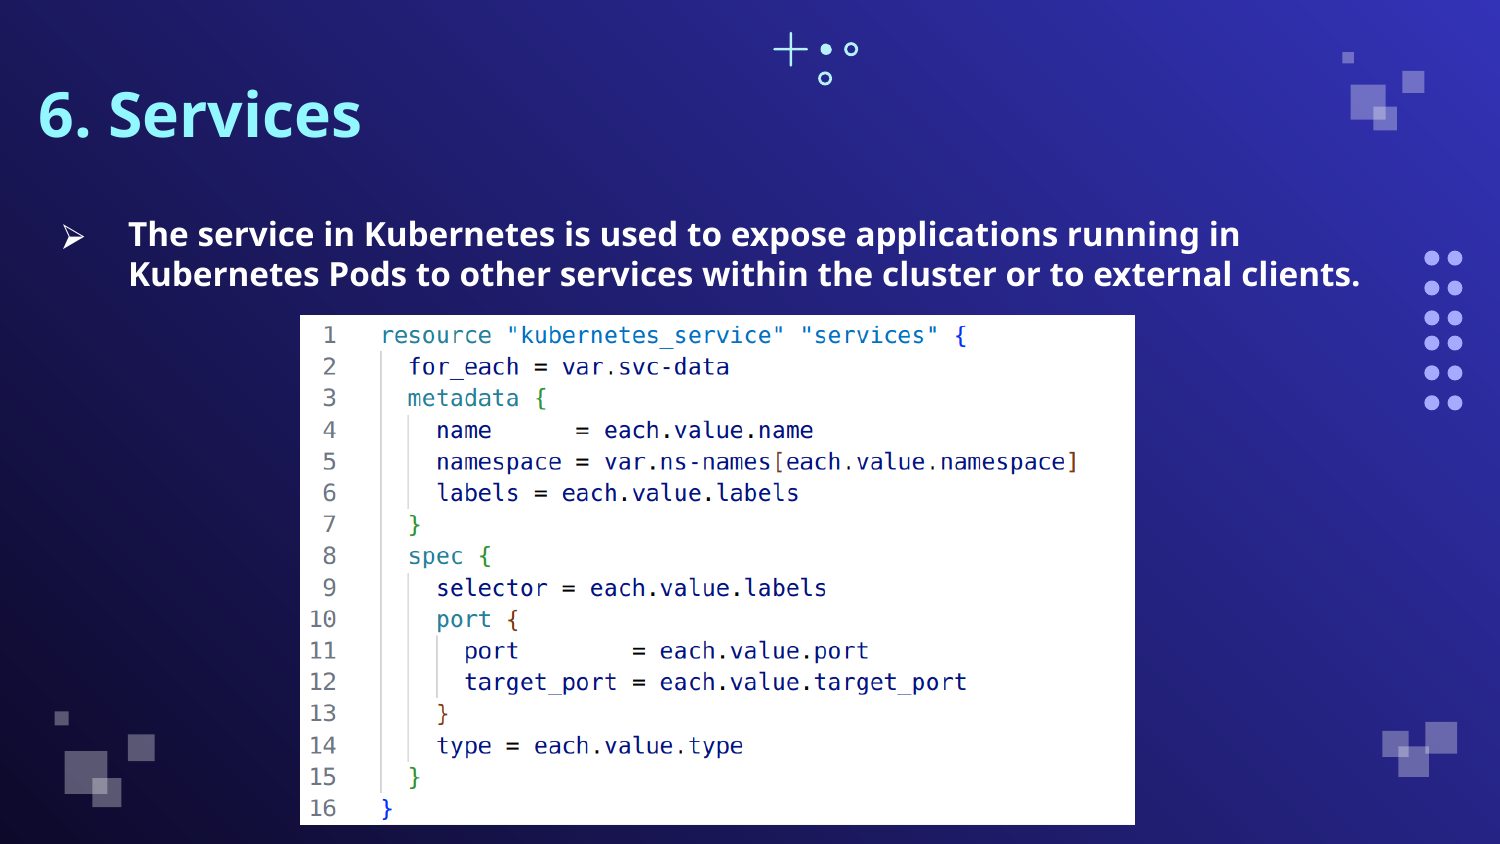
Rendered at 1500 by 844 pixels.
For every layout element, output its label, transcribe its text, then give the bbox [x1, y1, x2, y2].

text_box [54, 711, 155, 808]
subtitle The service in Kubernetes is used to expose applications running in Kubernetes Pods to other services within the cluster or to external clients. [38, 198, 1397, 725]
picture [300, 314, 1135, 826]
title 6. Services [23, 54, 1477, 171]
